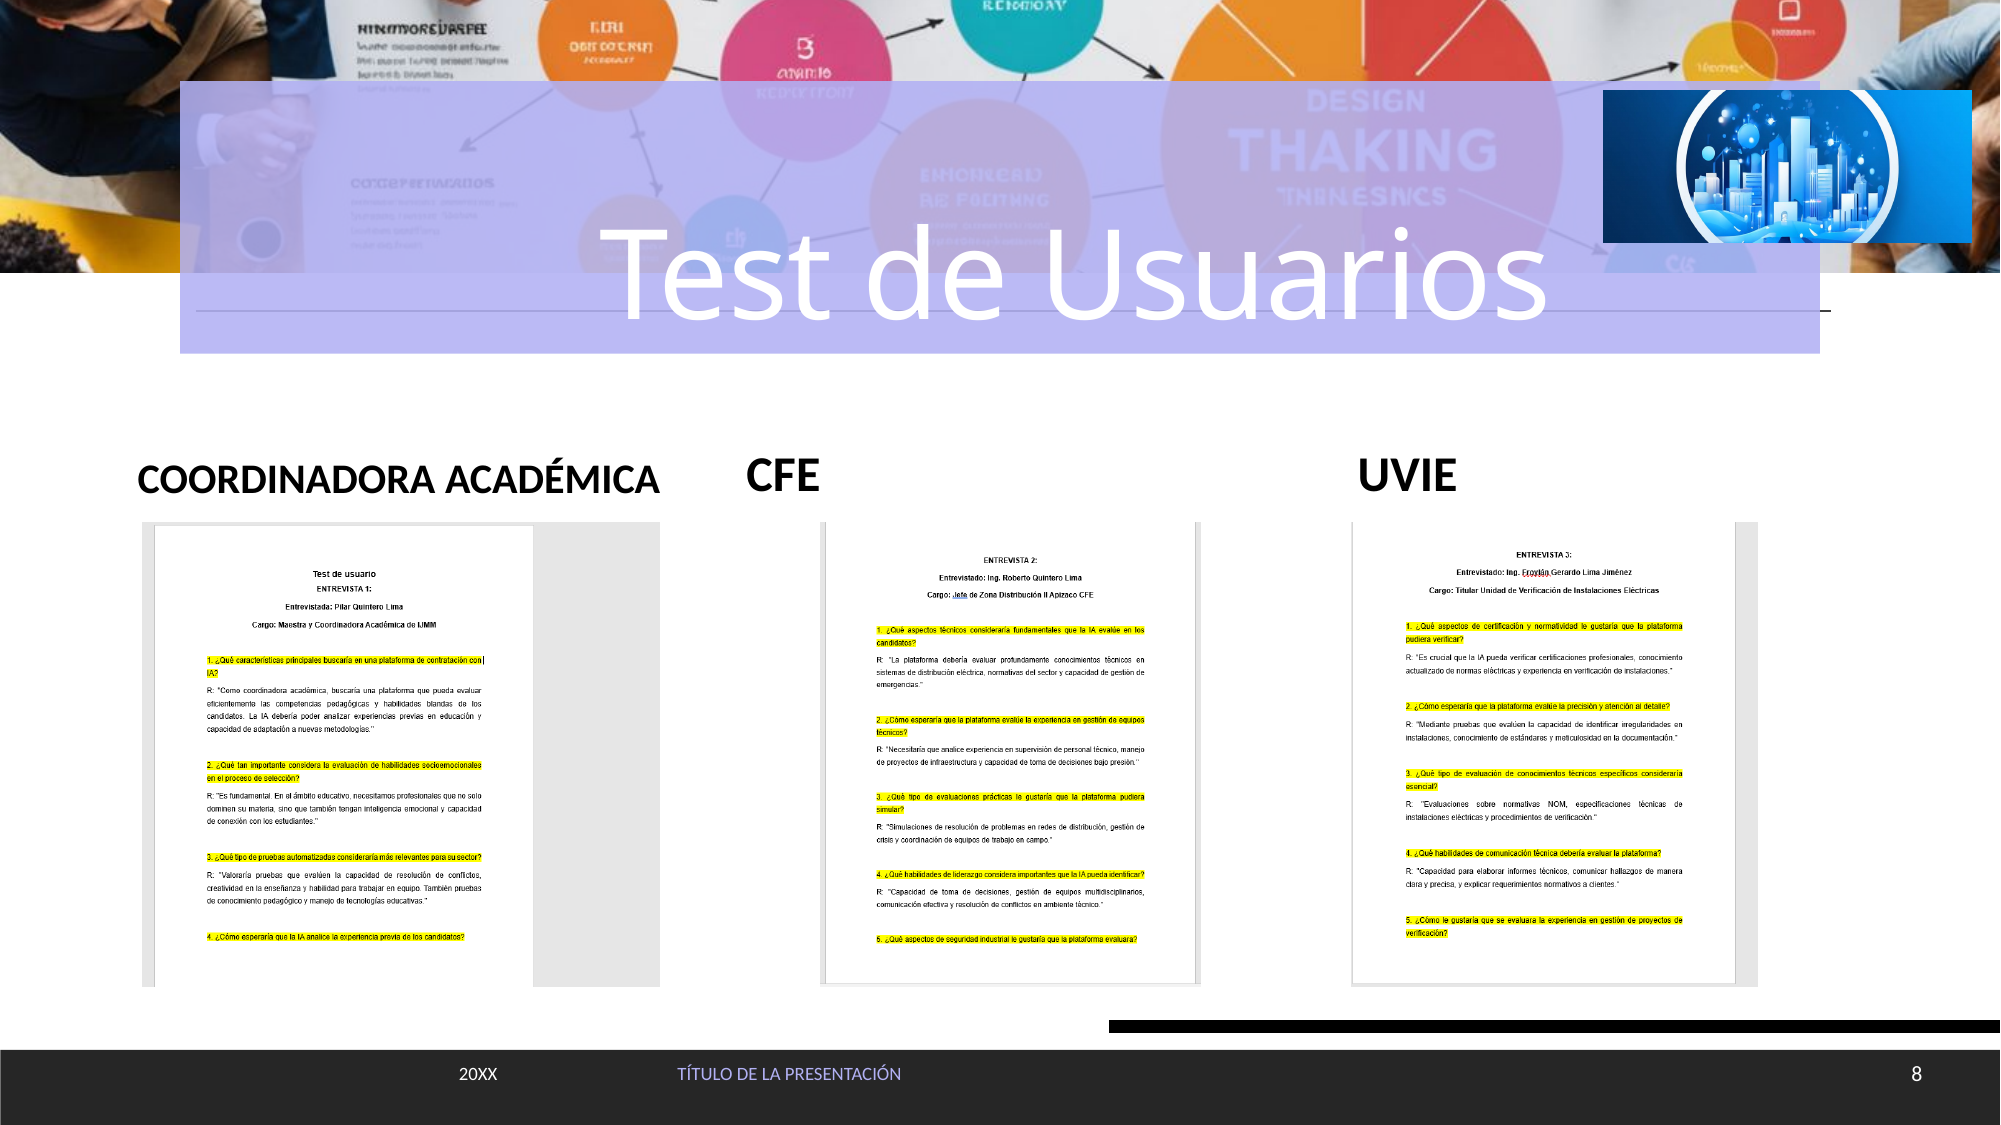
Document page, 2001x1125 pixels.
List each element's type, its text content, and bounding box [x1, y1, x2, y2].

title Test de Usuarios [180, 283, 1820, 354]
list UVIE [1357, 407, 1886, 509]
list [141, 522, 660, 988]
picture [0, 0, 2000, 274]
list Coordinadora académica [137, 407, 664, 509]
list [819, 522, 1202, 988]
footer Título de la presentación [662, 1042, 1338, 1103]
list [1350, 522, 1758, 988]
slide_number 20XX [62, 1042, 513, 1103]
slide_number 8 [1757, 1042, 1938, 1103]
list CFE [746, 407, 1275, 509]
